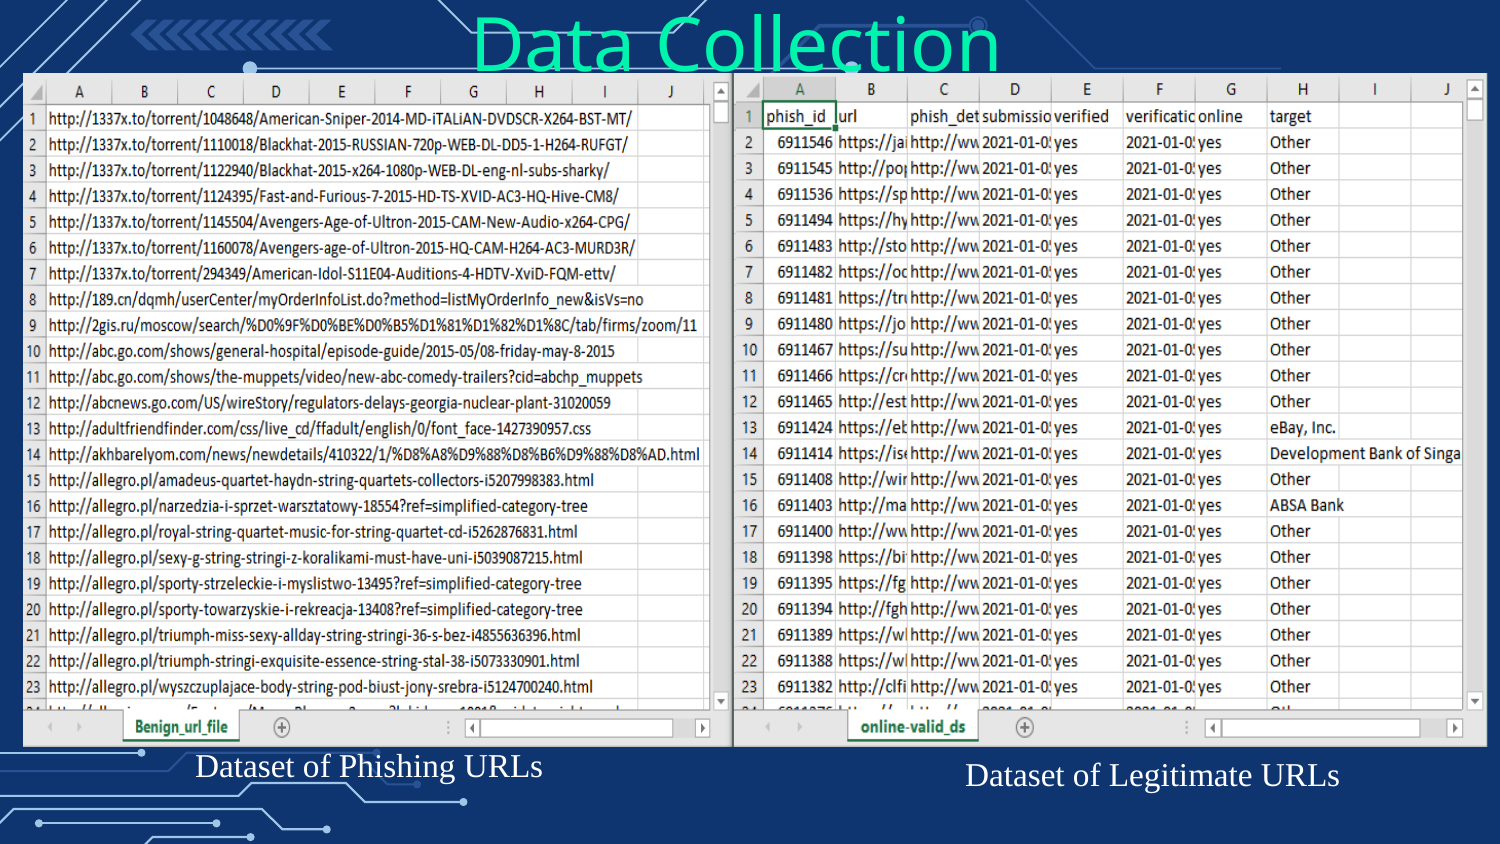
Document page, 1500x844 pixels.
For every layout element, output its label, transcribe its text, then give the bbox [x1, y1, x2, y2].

text_box Dataset of Legitimate URLs [912, 755, 1394, 801]
text_box Dataset of Phishing URLs [180, 755, 580, 792]
picture [23, 73, 1488, 747]
title Data Collection [393, 0, 1081, 72]
